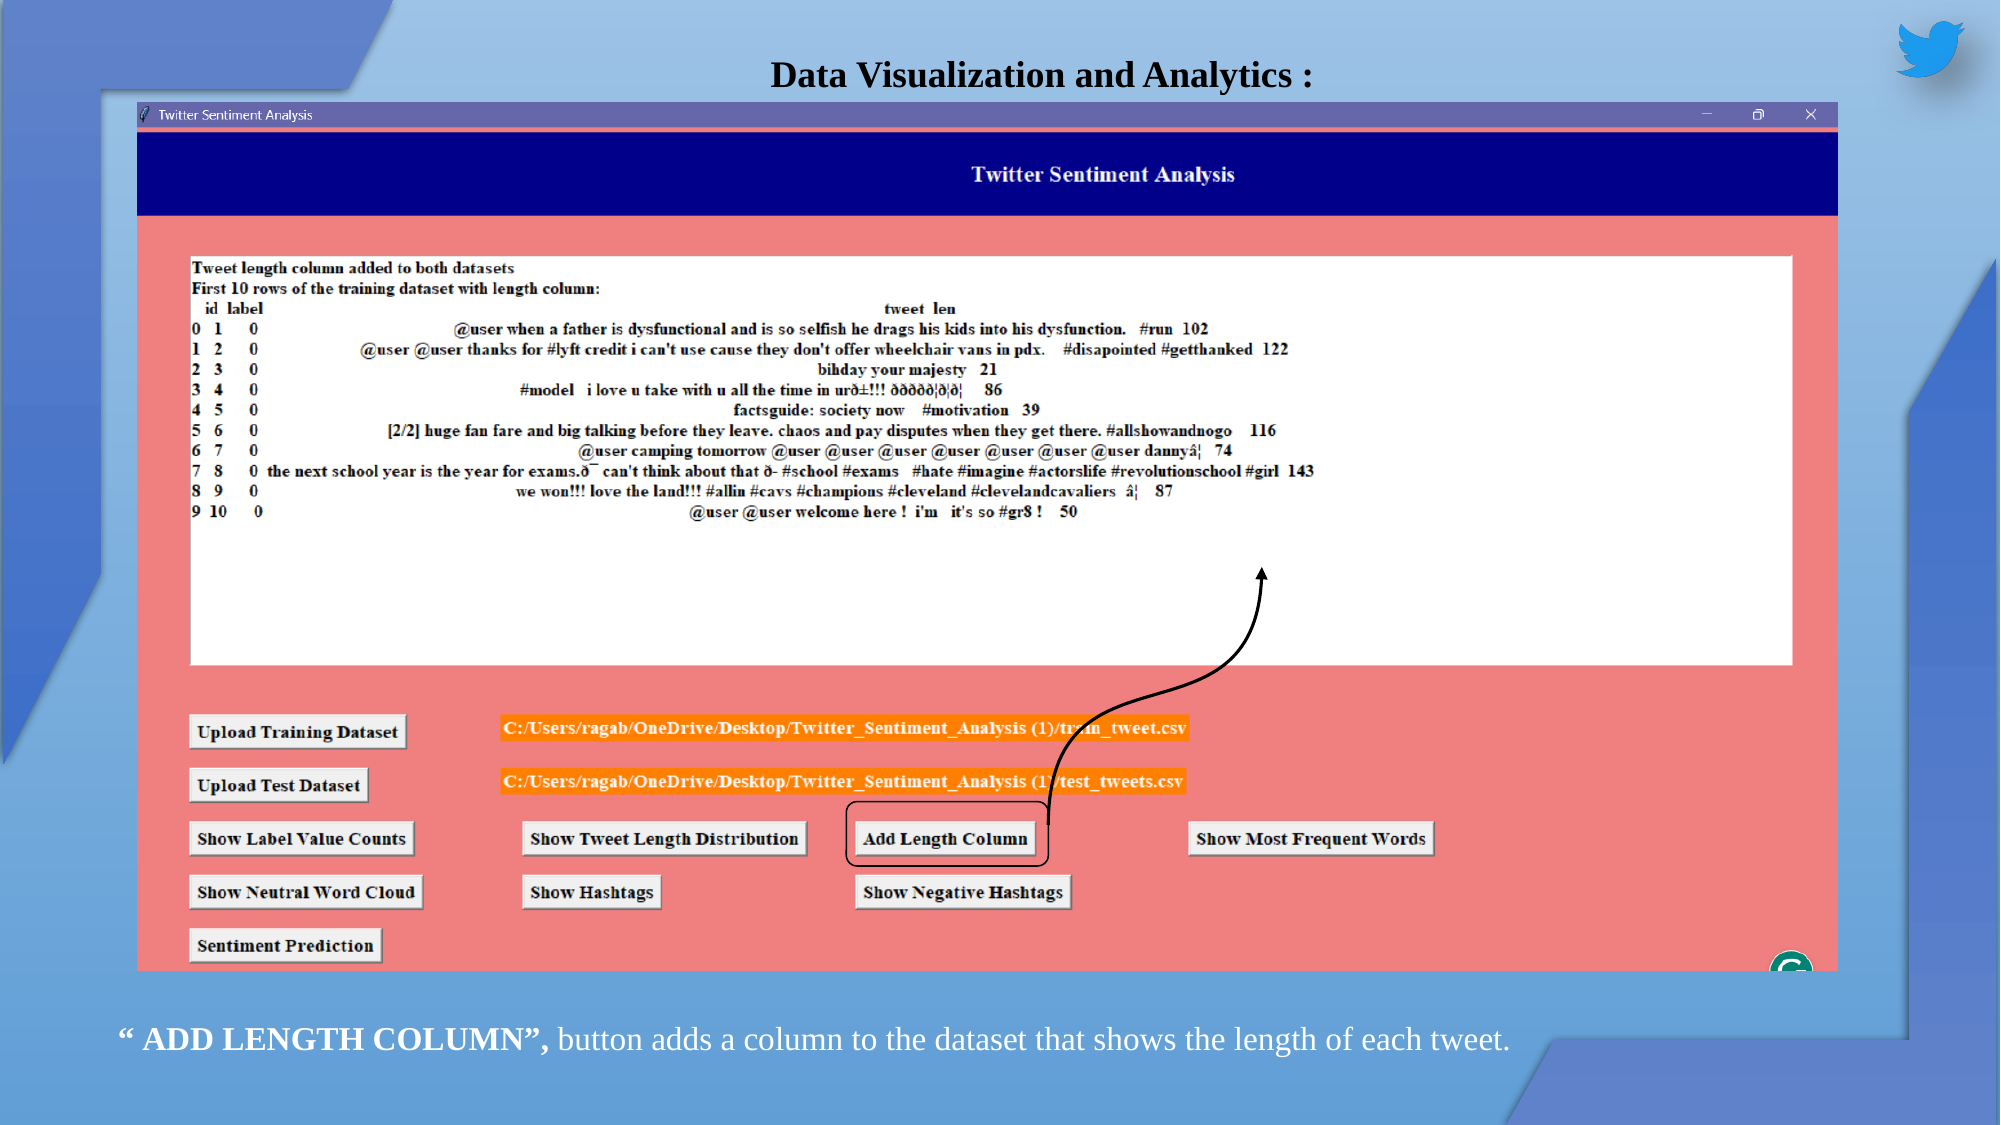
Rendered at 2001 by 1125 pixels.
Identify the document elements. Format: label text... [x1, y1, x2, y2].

text_box [0, 0, 2000, 1125]
text_box [3, 0, 394, 765]
text_box “ ADD LENGTH COLUMN”, button adds a column to the dataset that shows the length of each tweet. [103, 1009, 1535, 1064]
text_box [1026, 589, 1285, 803]
text_box Data Visualization and Analytics : [755, 42, 1340, 102]
text_box [1506, 258, 1997, 1125]
picture [136, 102, 1838, 971]
picture [1896, 21, 1965, 78]
